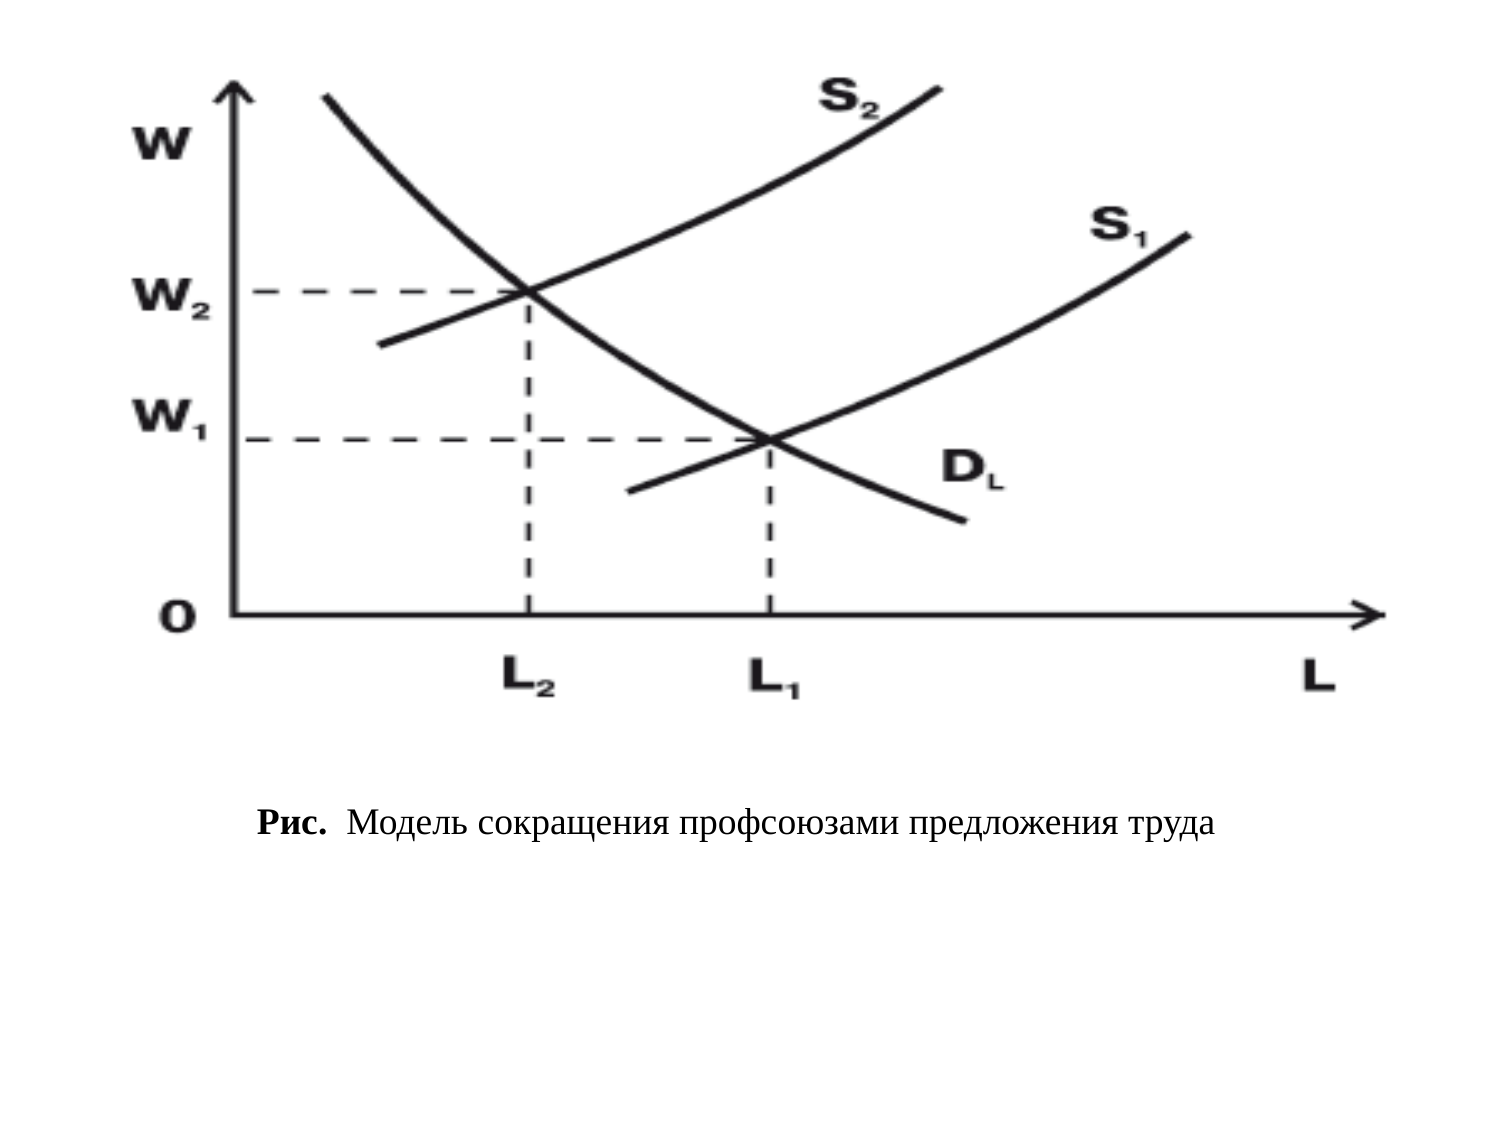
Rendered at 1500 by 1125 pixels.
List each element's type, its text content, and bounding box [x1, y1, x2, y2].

picture [123, 66, 1400, 705]
text_box Рис. Модель сокращения профсоюзами предложения труда [242, 789, 1400, 895]
